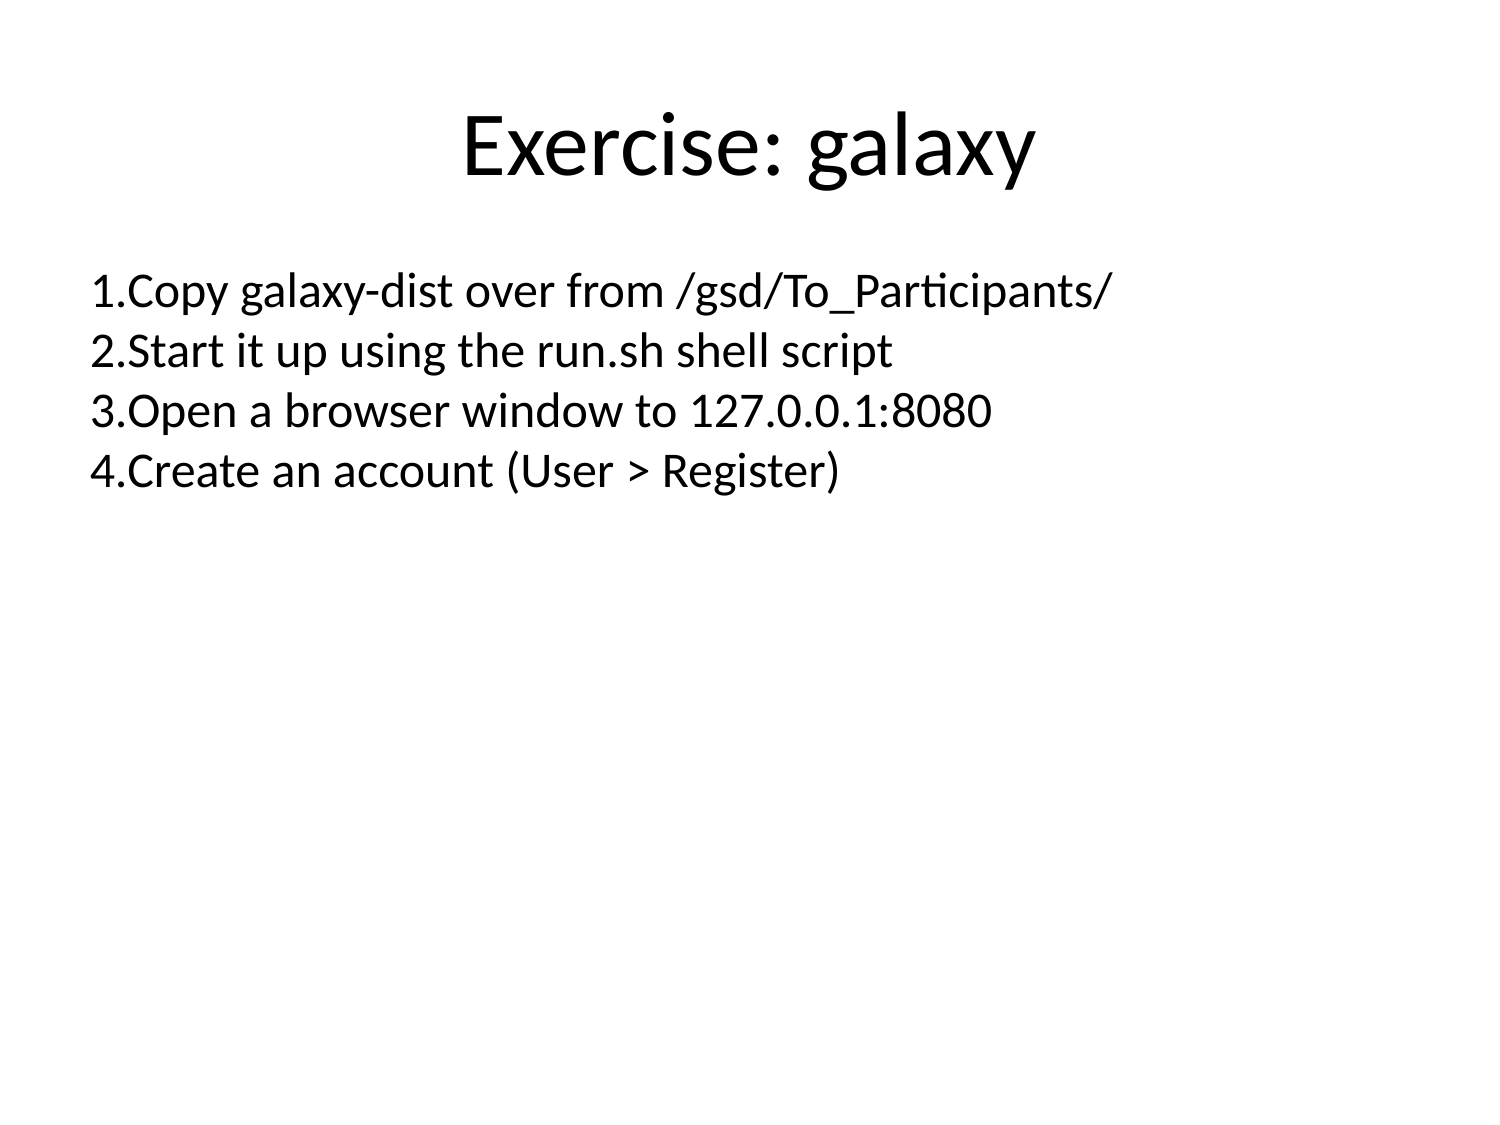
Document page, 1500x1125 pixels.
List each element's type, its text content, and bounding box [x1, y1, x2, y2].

text_box Copy galaxy-dist over from /gsd/To_Participants/ Start it up using the run.sh shell script Open a browser window to 127.0.0.1:8080 Create an account (User > Register) [74, 249, 1425, 993]
text_box Exercise: galaxy [74, 45, 1425, 233]
